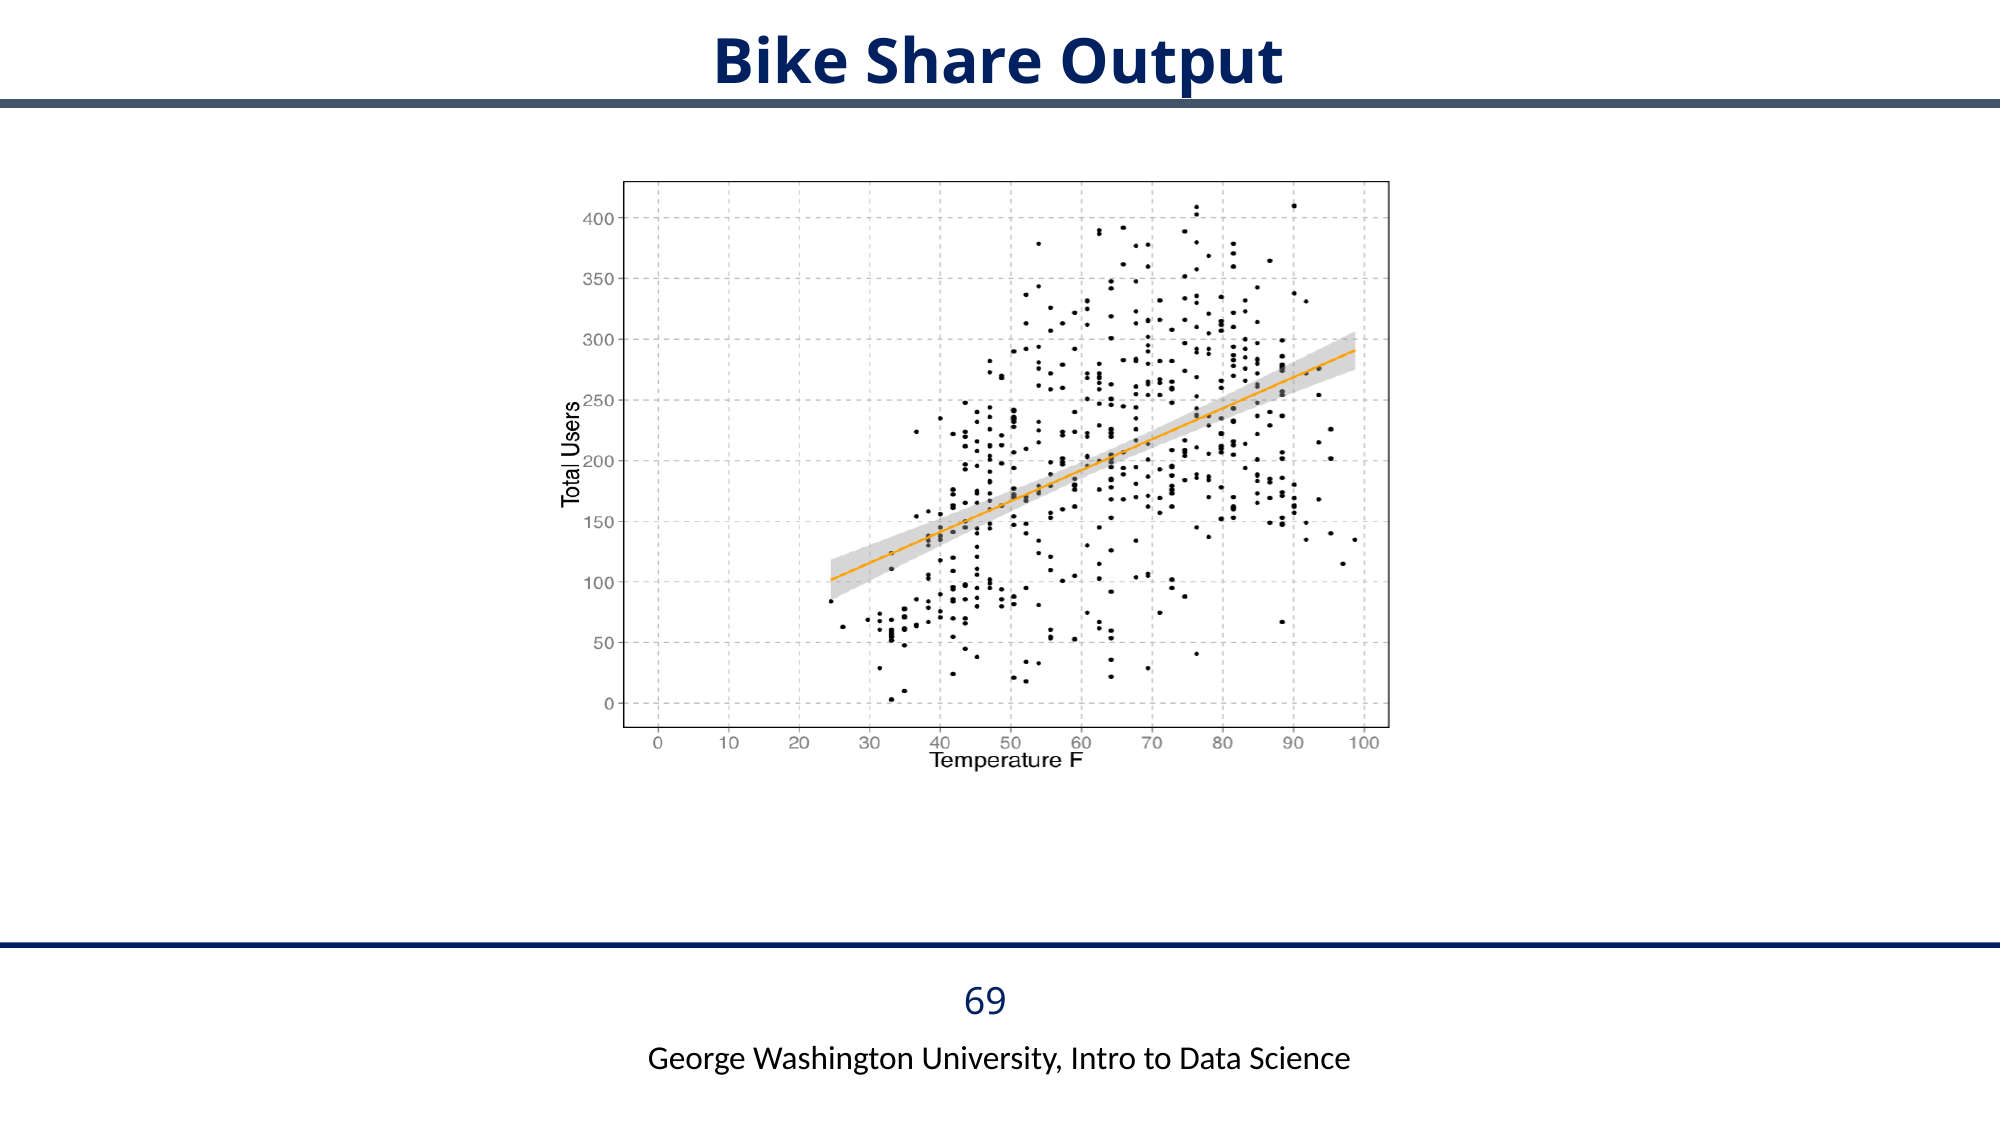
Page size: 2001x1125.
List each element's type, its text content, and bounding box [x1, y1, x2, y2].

title Bike Share Output [362, 17, 1636, 109]
picture [551, 174, 1396, 774]
